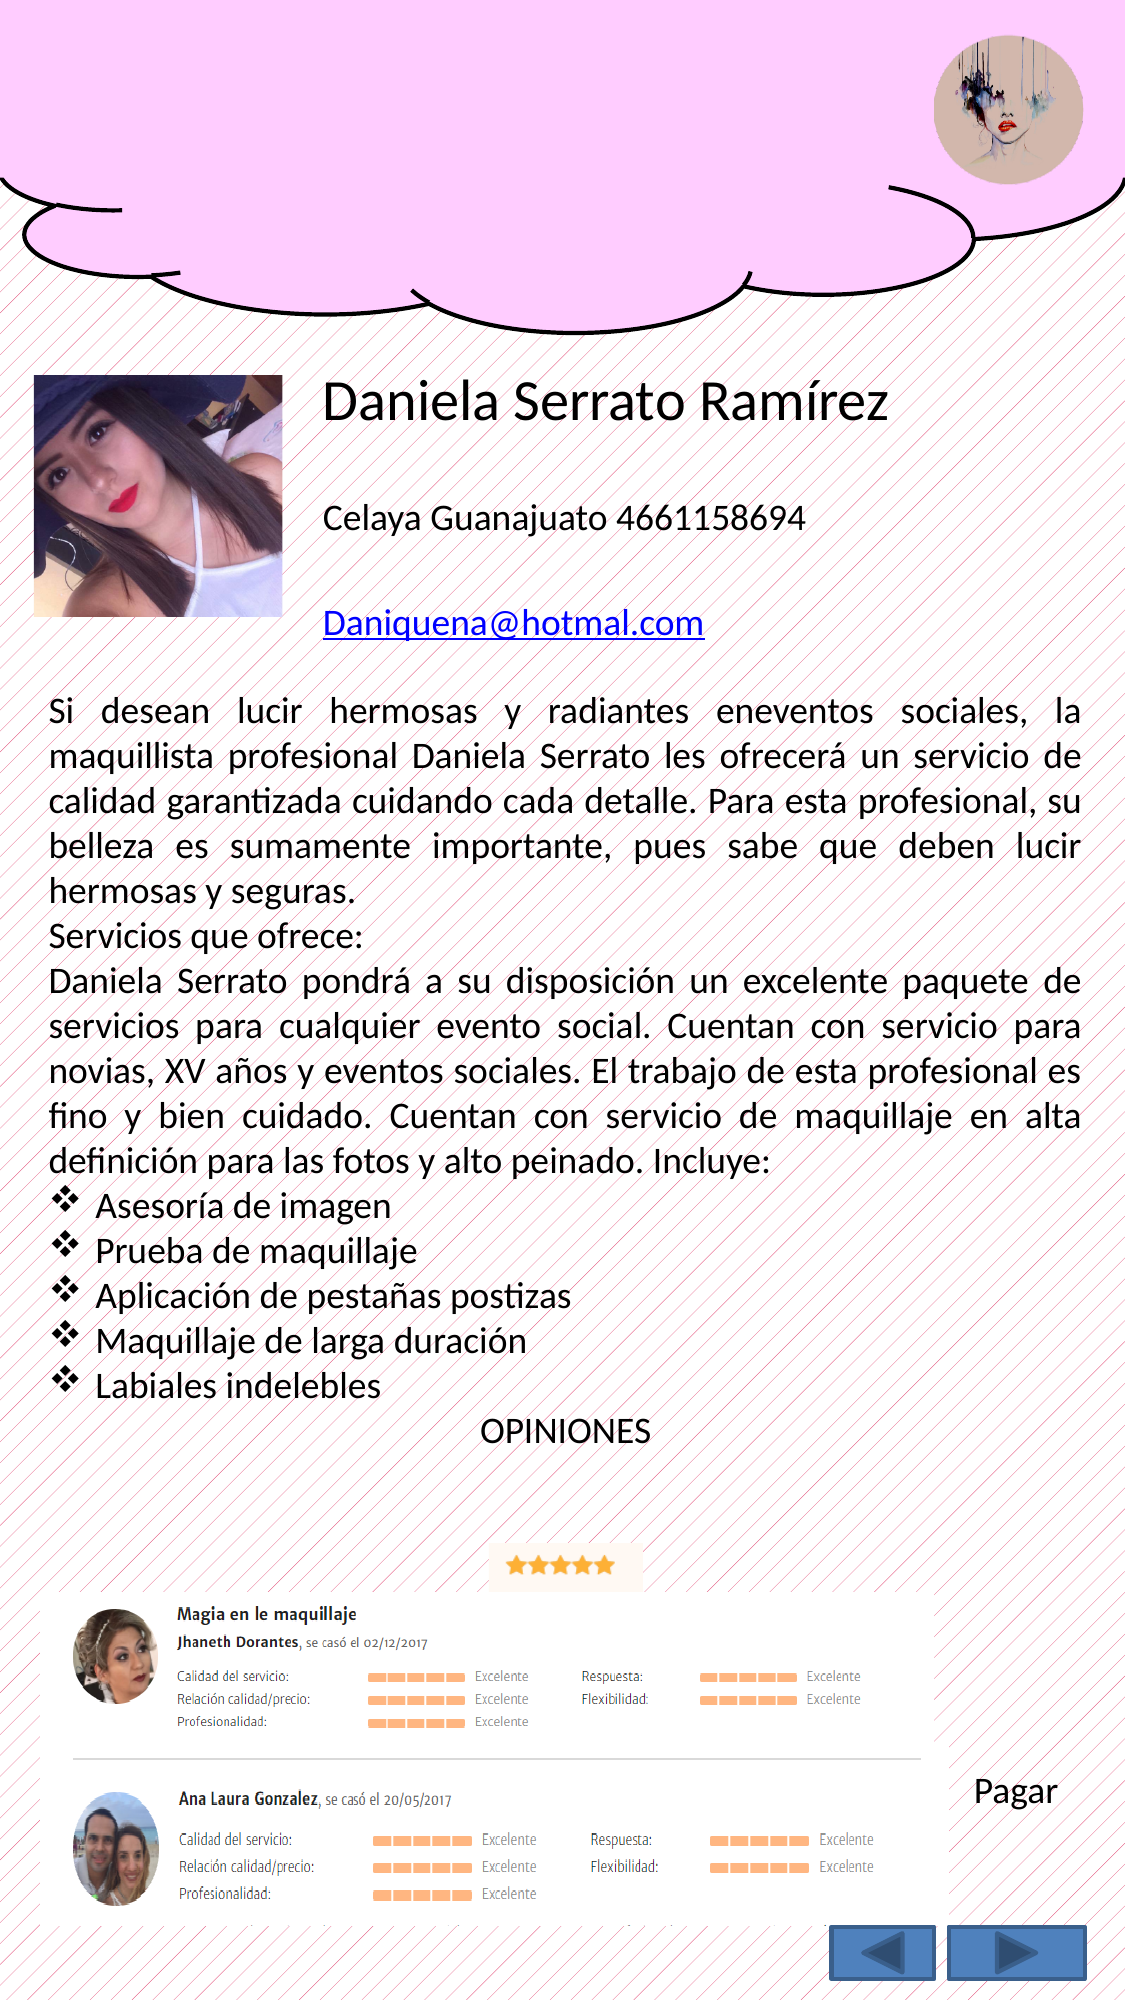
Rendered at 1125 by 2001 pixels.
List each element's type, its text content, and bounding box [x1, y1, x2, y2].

text_box Si desean lucir hermosas y radiantes eneventos sociales, la maquillista profesional Daniela Serrato les ofrecerá un servicio de calidad garantizada cuidando cada detalle. Para esta profesional, su belleza es sumamente importante, pues sabe que deben lucir hermosas y seguras. Servicios que ofrece: Daniela Serrato pondrá a su disposición un excelente paquete de servicios para cualquier evento social. Cuentan con servicio para novias, XV años y eventos sociales. El trabajo de esta profesional es fino y bien cuidado. Cuentan con servicio de maquillaje en alta definición para las fotos y alto peinado. Incluye: Asesoría de imagen Prueba de maquillaje Aplicación de pestañas postizas Maquillaje de larga duración Labiales indelebles OPINIONES Pagar [33, 679, 1098, 1819]
list Daniela Serrato Ramírez Celaya Guanajuato 4661158694 Daniquena@hotmal.com [307, 355, 1125, 1802]
text_box Make Up – Me [0, 0, 1125, 178]
text_box [829, 1934, 936, 1981]
text_box [947, 1925, 1087, 1981]
picture [39, 1543, 949, 1926]
picture [933, 33, 1085, 186]
text_box [0, 178, 1125, 336]
picture [33, 375, 283, 617]
